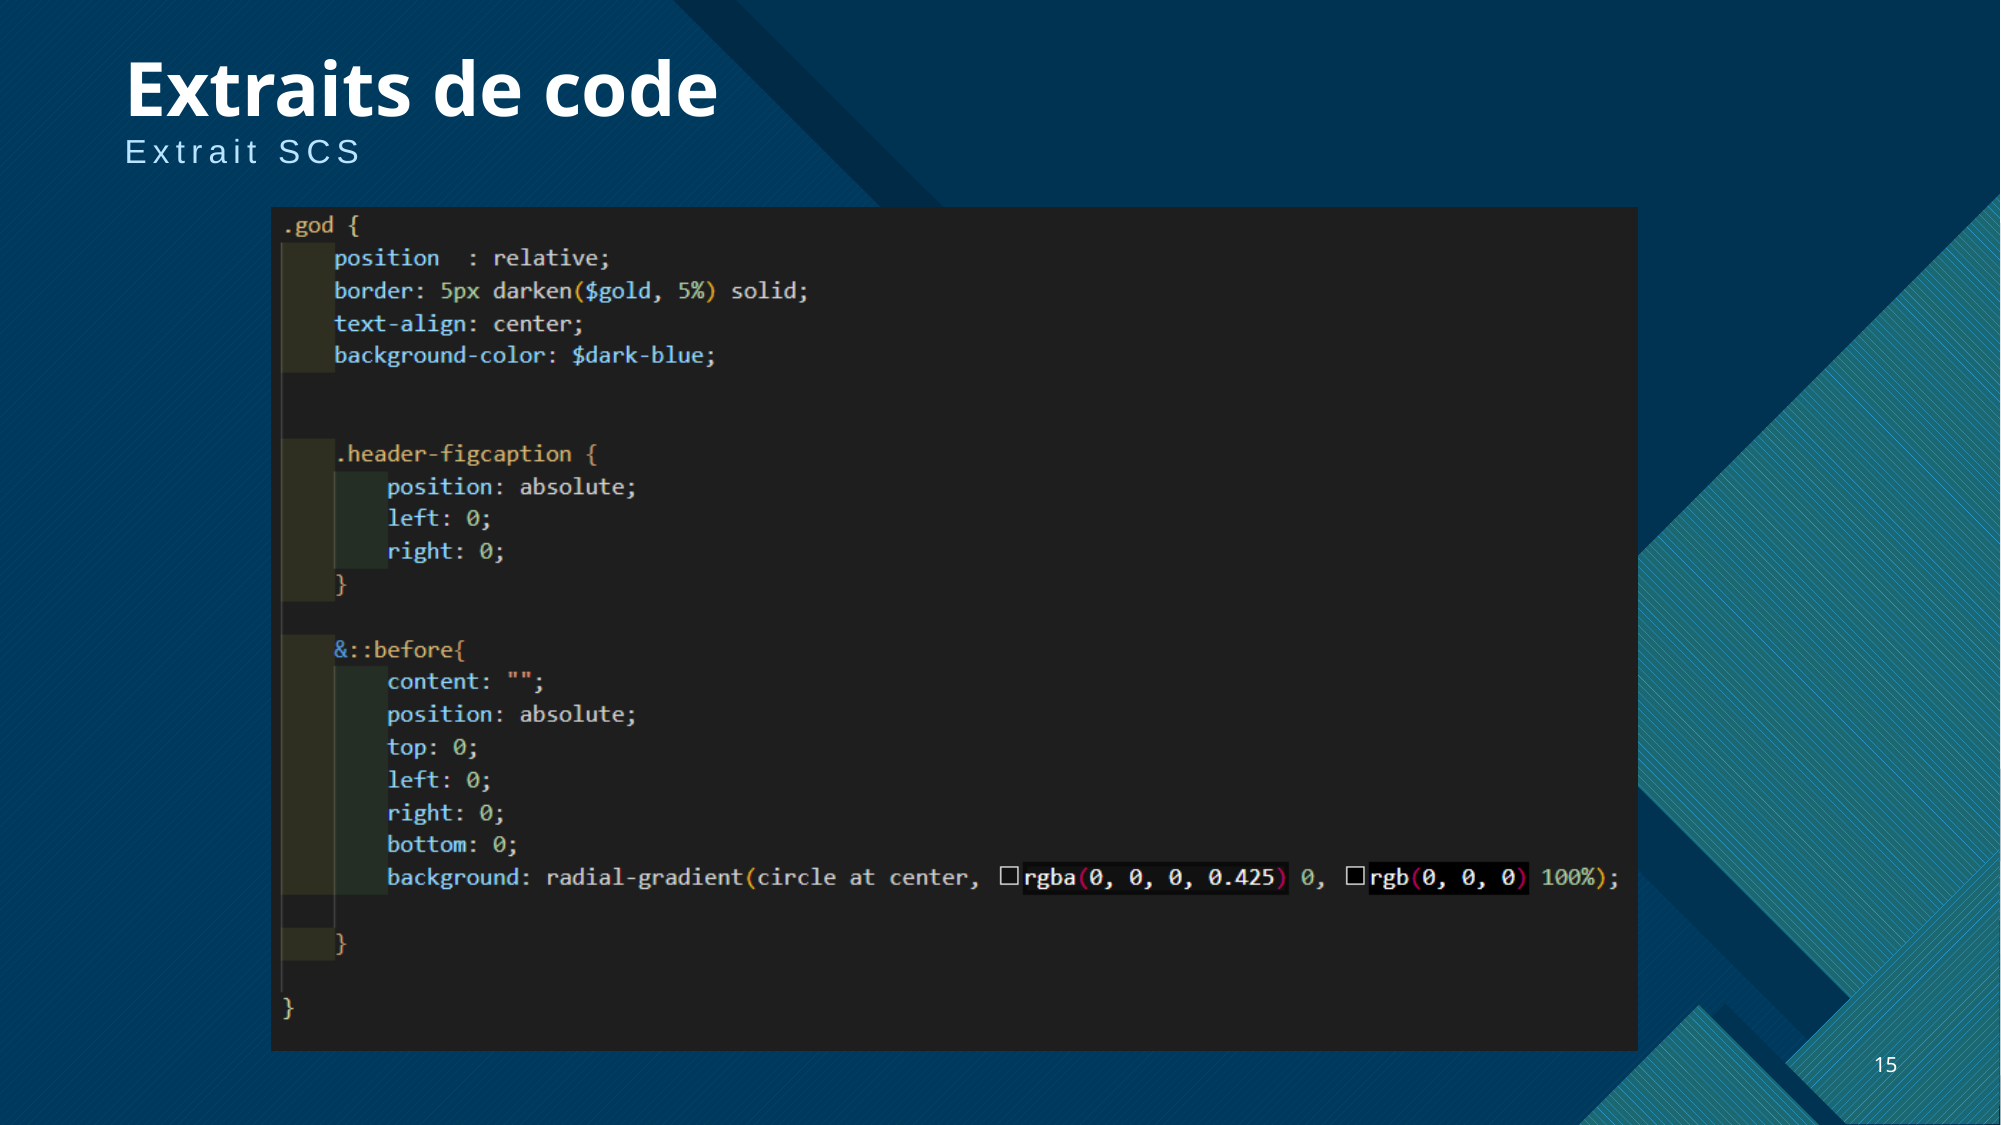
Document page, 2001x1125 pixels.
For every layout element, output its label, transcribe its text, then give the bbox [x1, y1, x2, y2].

title Extraits de code [109, 38, 1386, 140]
slide_number 13 [1638, 522, 2001, 1064]
picture [271, 207, 1638, 1051]
slide_number 15 [1845, 1035, 1913, 1096]
list Extrait SCS [109, 127, 1226, 188]
